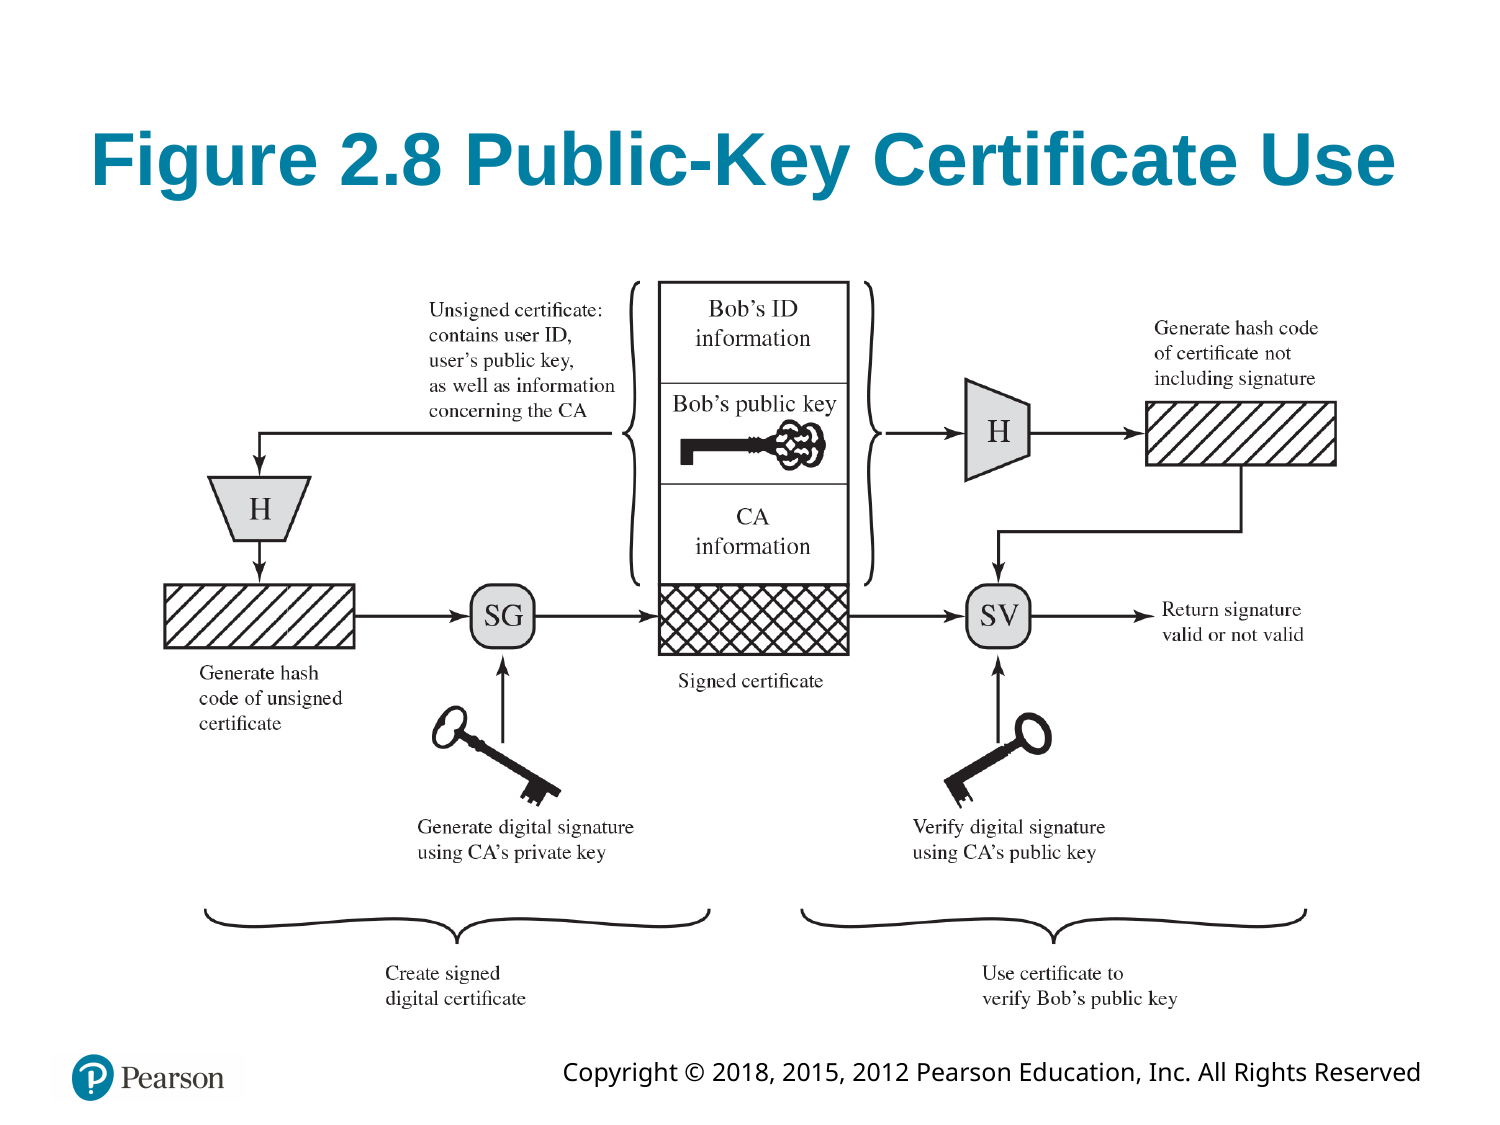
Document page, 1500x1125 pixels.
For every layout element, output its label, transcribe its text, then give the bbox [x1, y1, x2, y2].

title Figure 2.8 Public-Key Certificate Use [75, 35, 1425, 216]
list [162, 280, 1337, 1009]
picture [51, 1053, 245, 1102]
